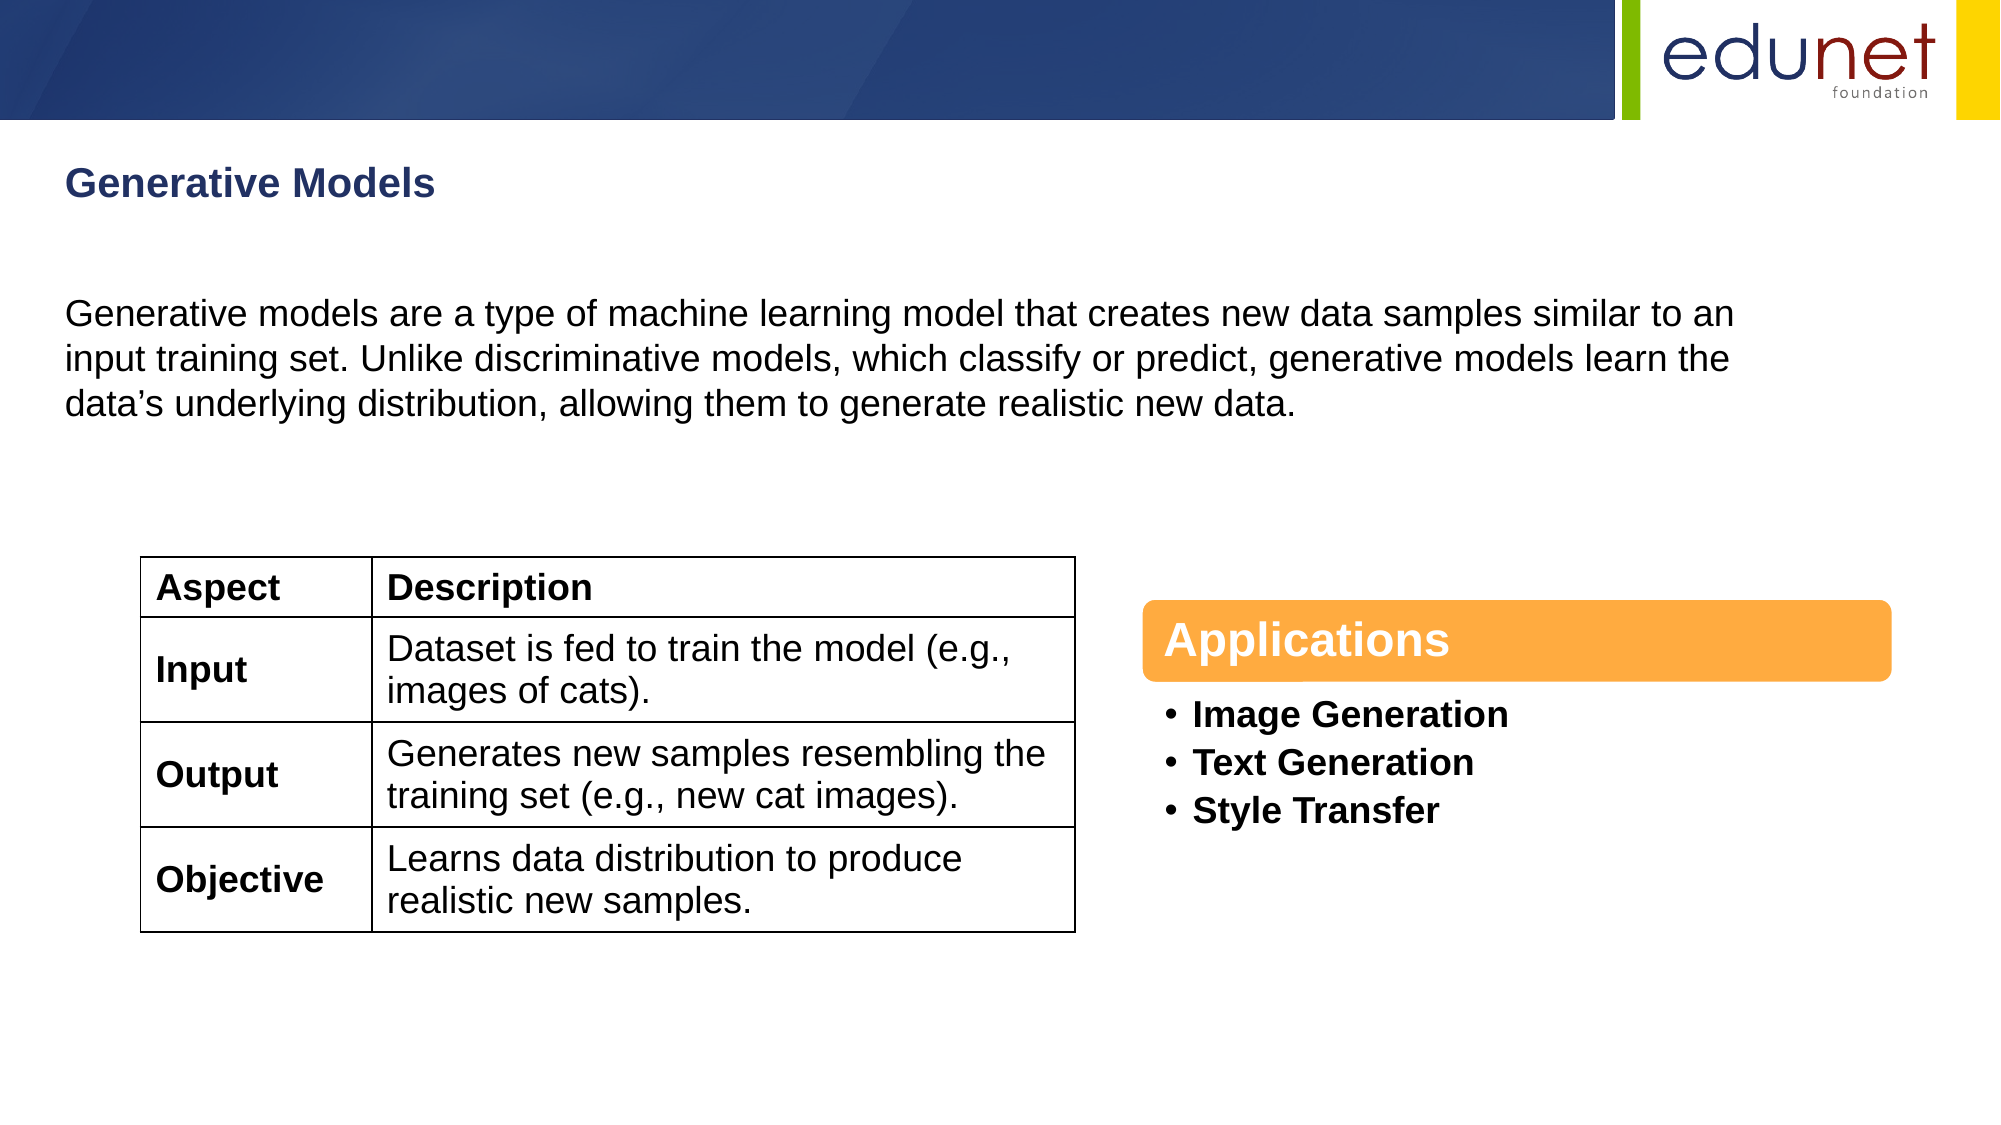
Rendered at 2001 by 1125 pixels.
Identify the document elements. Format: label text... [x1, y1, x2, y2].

table_header Aspect [141, 558, 371, 616]
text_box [1140, 597, 1894, 838]
table_cell Objective [141, 828, 371, 931]
table_cell Dataset is fed to train the model (e.g., images of cats). [373, 618, 1074, 721]
picture [1652, 12, 1948, 108]
table_cell Generates new samples resembling the training set (e.g., new cat images). [373, 723, 1074, 826]
text_box Generative Models [50, 148, 708, 213]
table_cell Output [141, 723, 371, 826]
text_box Generative models are a type of machine learning model that creates new data samples similar to an input training set. Unlike discriminative models, which classify or predict, generative models learn the data’s underlying distribution, allowing them to generate realistic new data. [50, 281, 1759, 431]
table_cell Learns data distribution to produce realistic new samples. [373, 828, 1074, 931]
table_cell Input [141, 618, 371, 721]
table_header Description [373, 558, 1074, 616]
